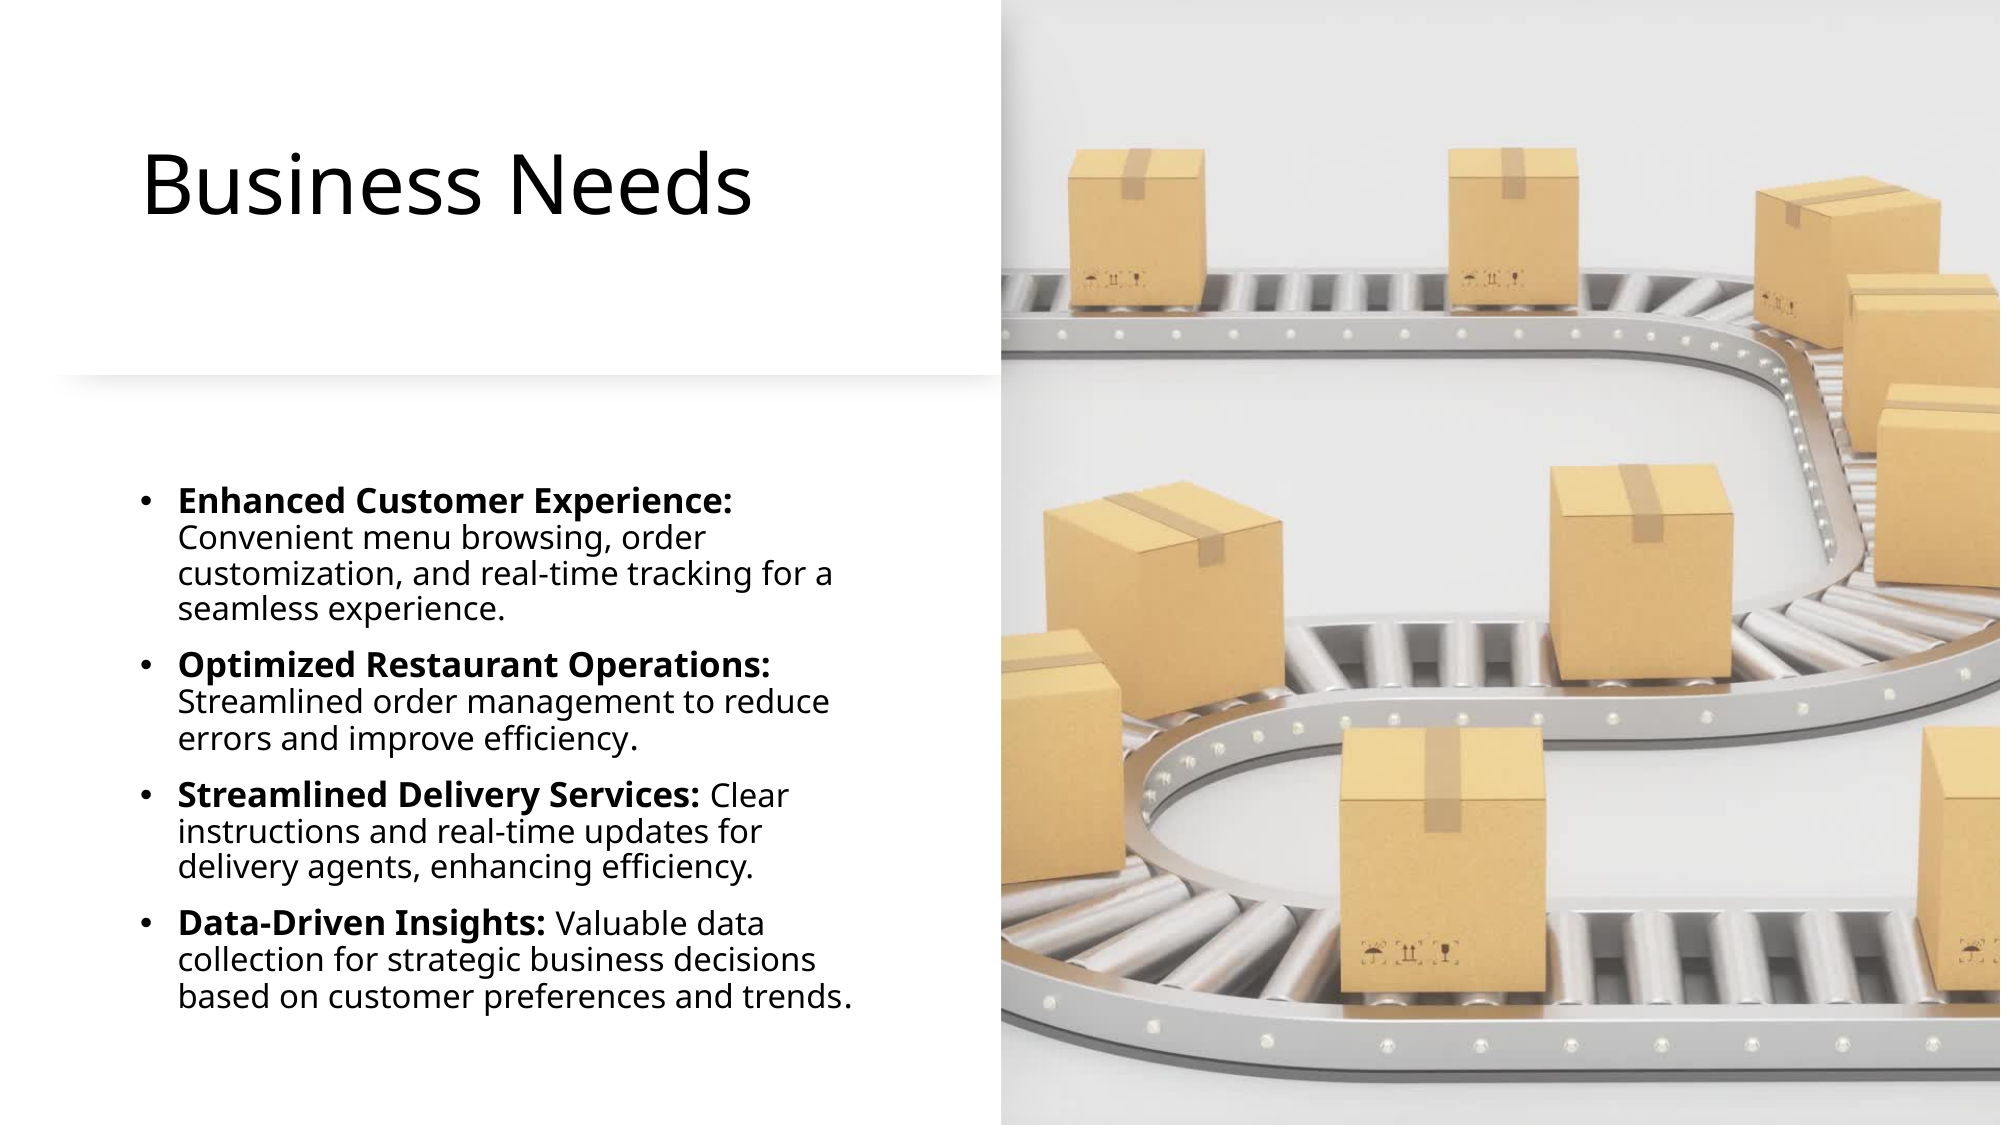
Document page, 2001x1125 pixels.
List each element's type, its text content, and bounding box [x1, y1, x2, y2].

list Enhanced Customer Experience: Convenient menu browsing, order customization, and real-time tracking for a seamless experience. Optimized Restaurant Operations: Streamlined order management to reduce errors and improve efficiency. Streamlined Delivery Services: Clear instructions and real-time updates for delivery agents, enhancing efficiency. Data-Driven Insights: Valuable data collection for strategic business decisions based on customer preferences and trends. [124, 473, 890, 1027]
title Business Needs [124, 53, 909, 322]
picture [1000, 0, 2000, 1125]
text_box [0, 0, 1000, 376]
text_box [0, 376, 1000, 1125]
